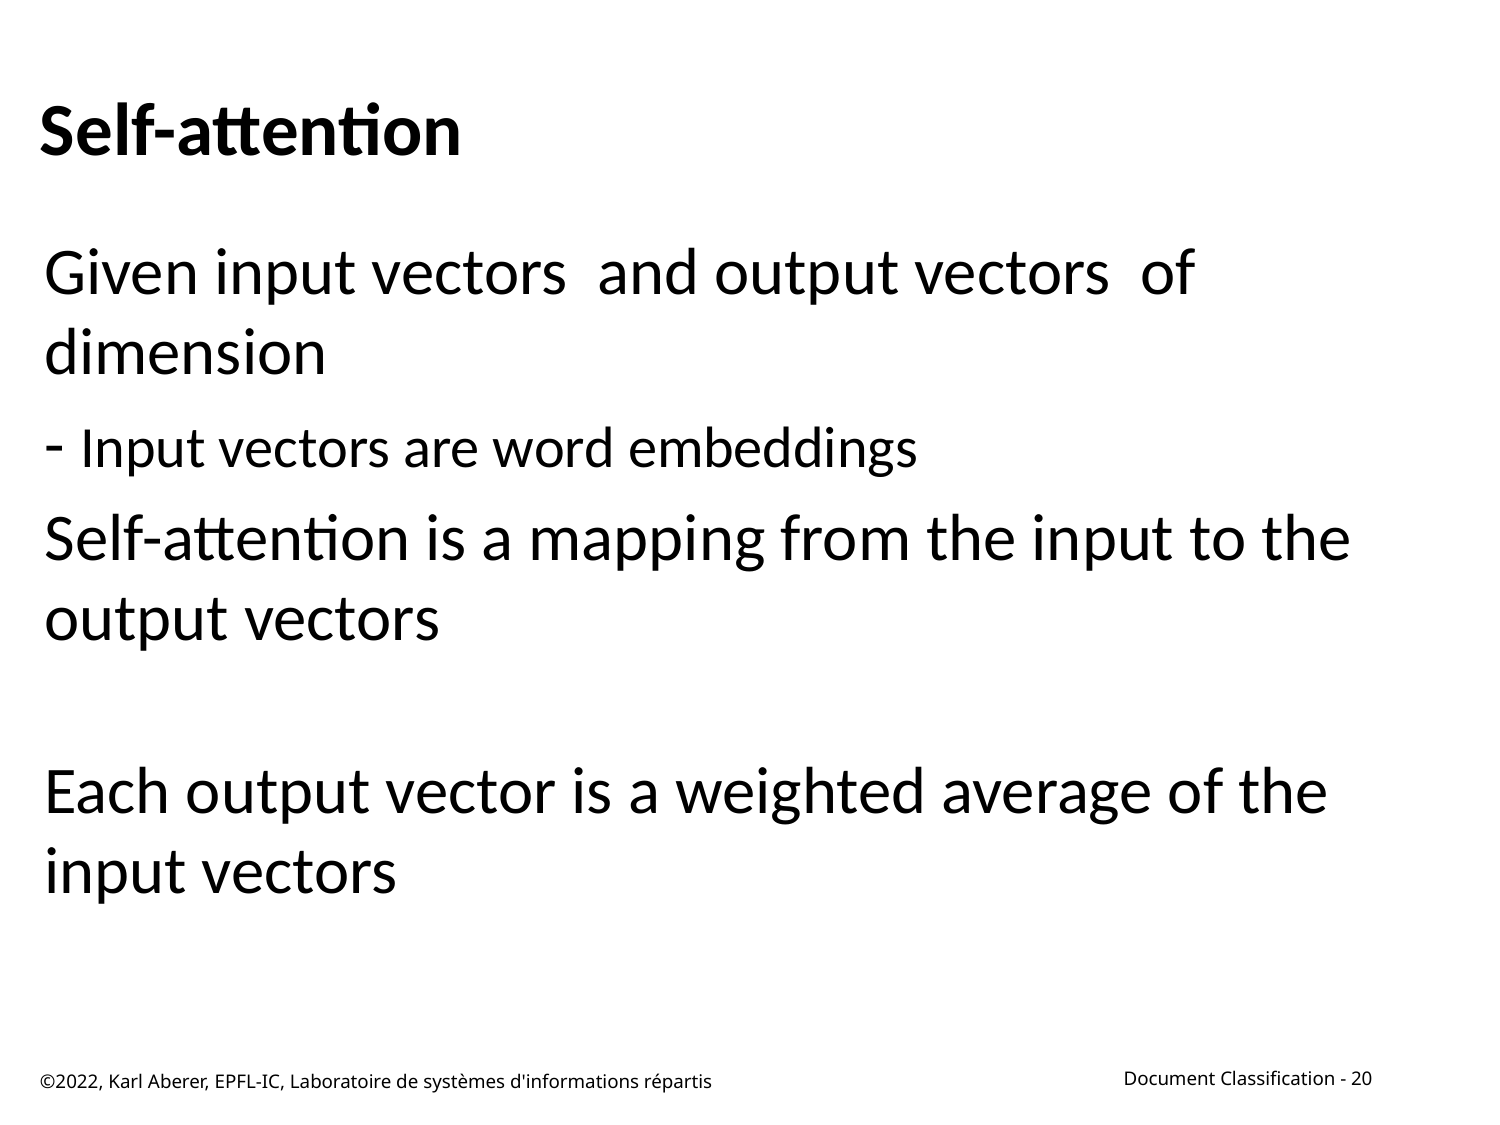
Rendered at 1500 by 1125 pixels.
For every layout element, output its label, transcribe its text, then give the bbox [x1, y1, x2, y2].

title Self-attention [24, 49, 1388, 201]
footer ©2022, Karl Aberer, EPFL-IC, Laboratoire de systèmes d'informations répartis [24, 1062, 988, 1101]
